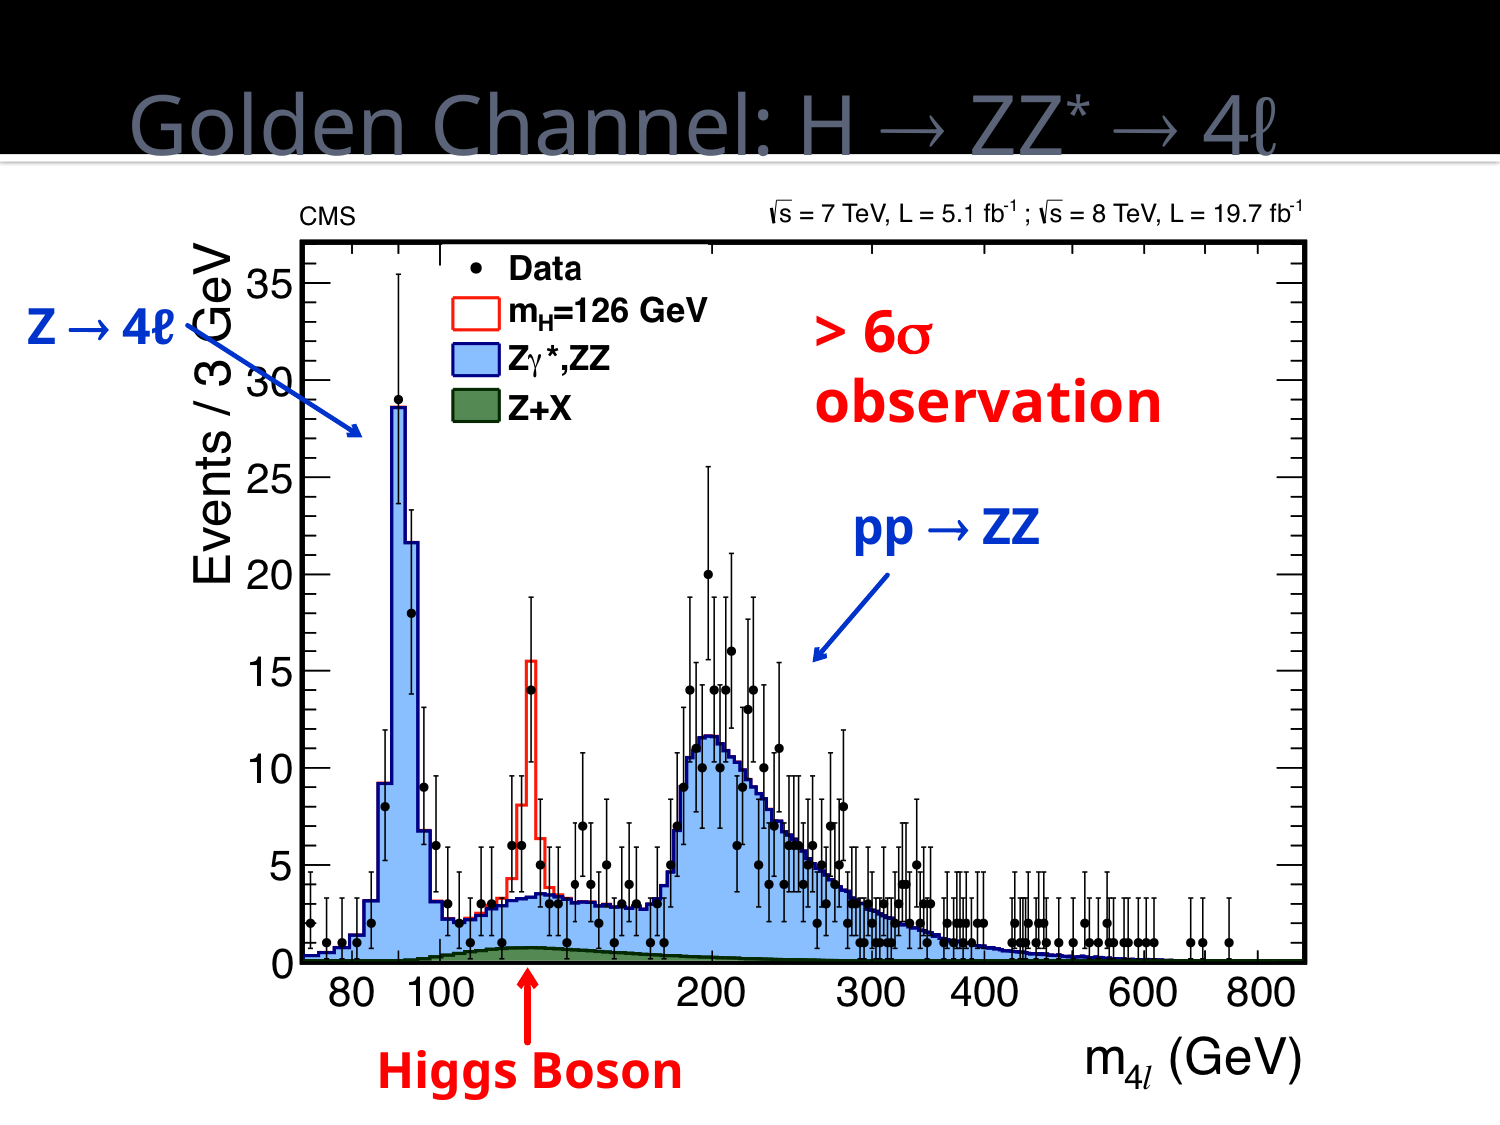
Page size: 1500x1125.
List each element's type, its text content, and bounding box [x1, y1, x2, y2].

picture [184, 187, 1363, 1098]
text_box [812, 574, 888, 663]
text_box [187, 325, 363, 438]
text_box Z  4ℓ [12, 287, 178, 362]
text_box Golden Channel: H  ZZ*  4ℓ [112, 37, 1388, 188]
